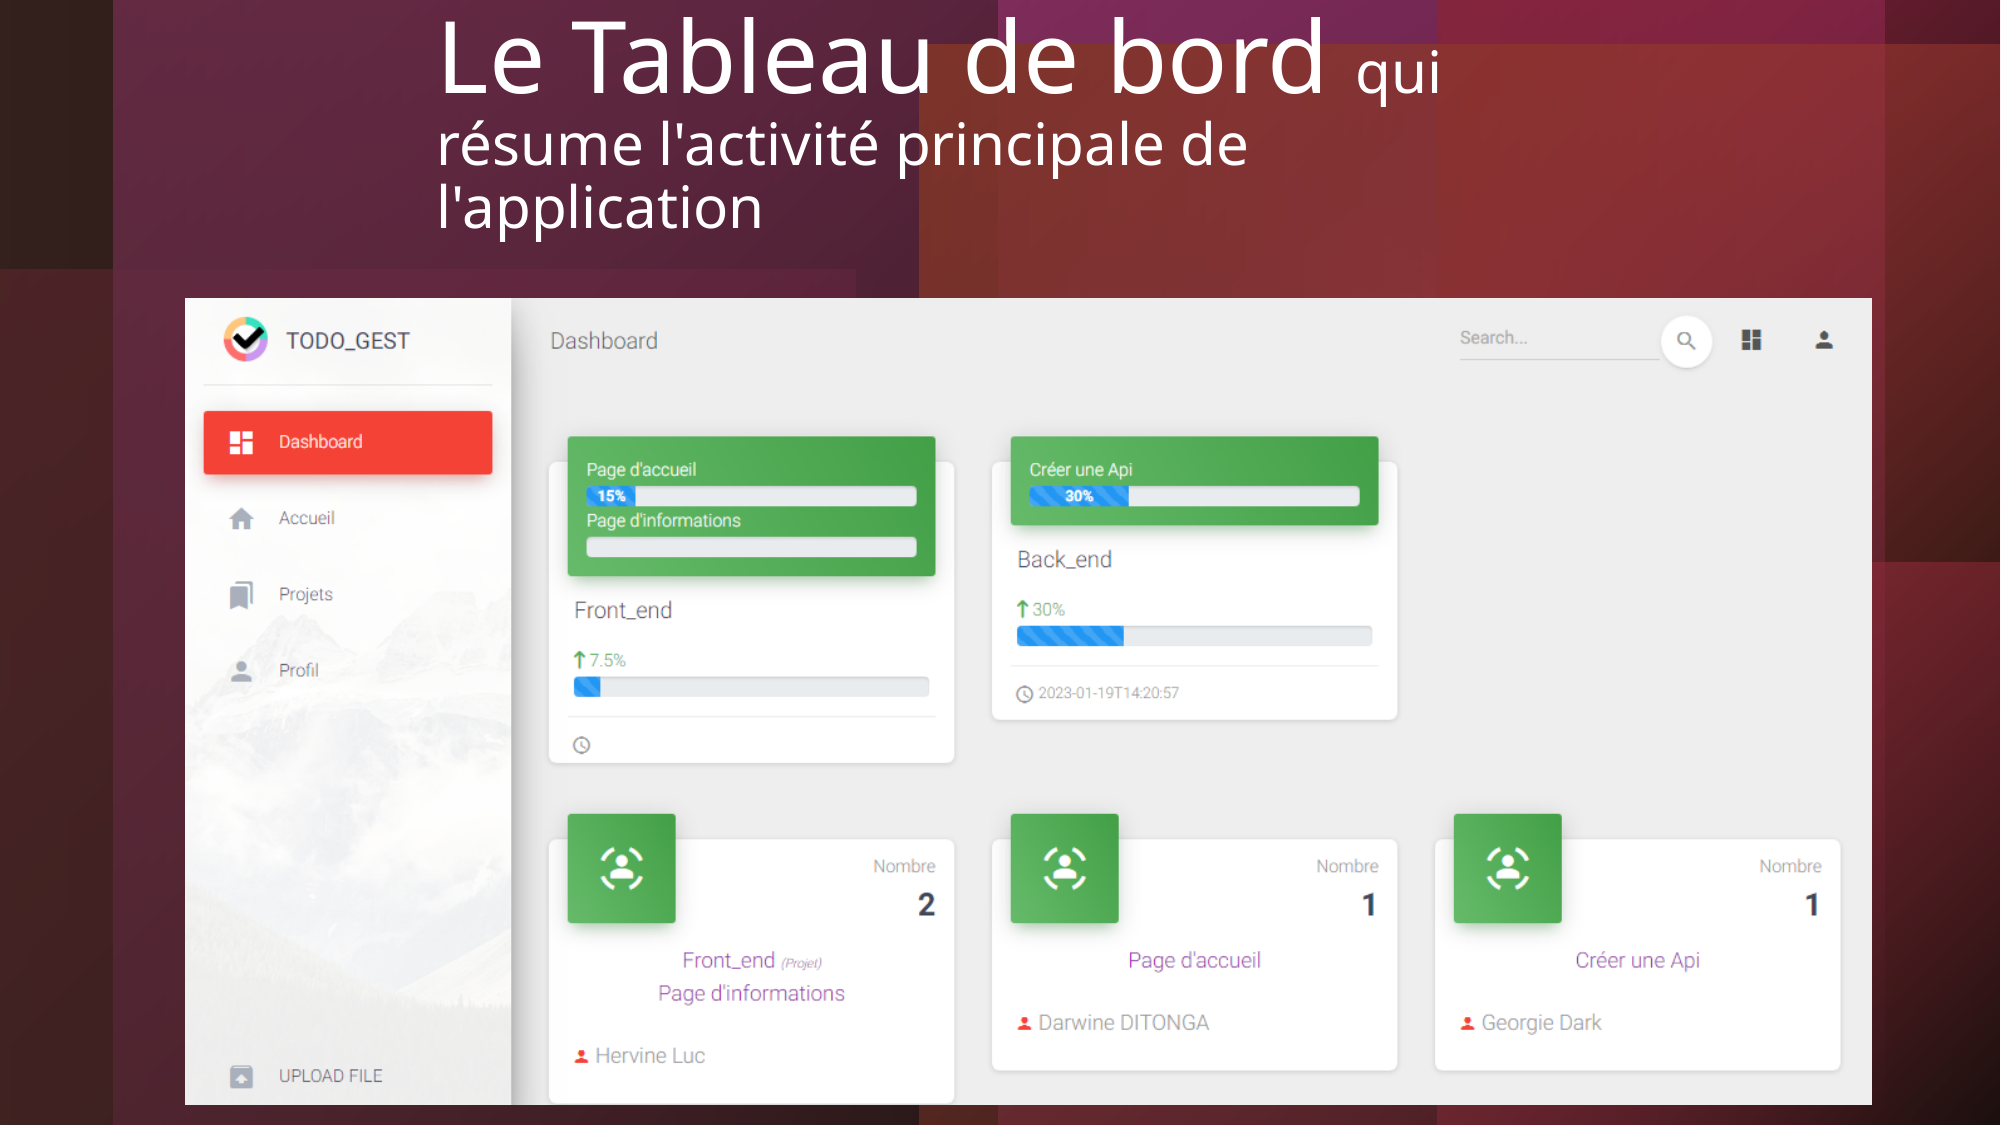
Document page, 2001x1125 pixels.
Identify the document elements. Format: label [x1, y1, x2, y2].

picture [185, 298, 1872, 1106]
text_box [0, 0, 2000, 1125]
